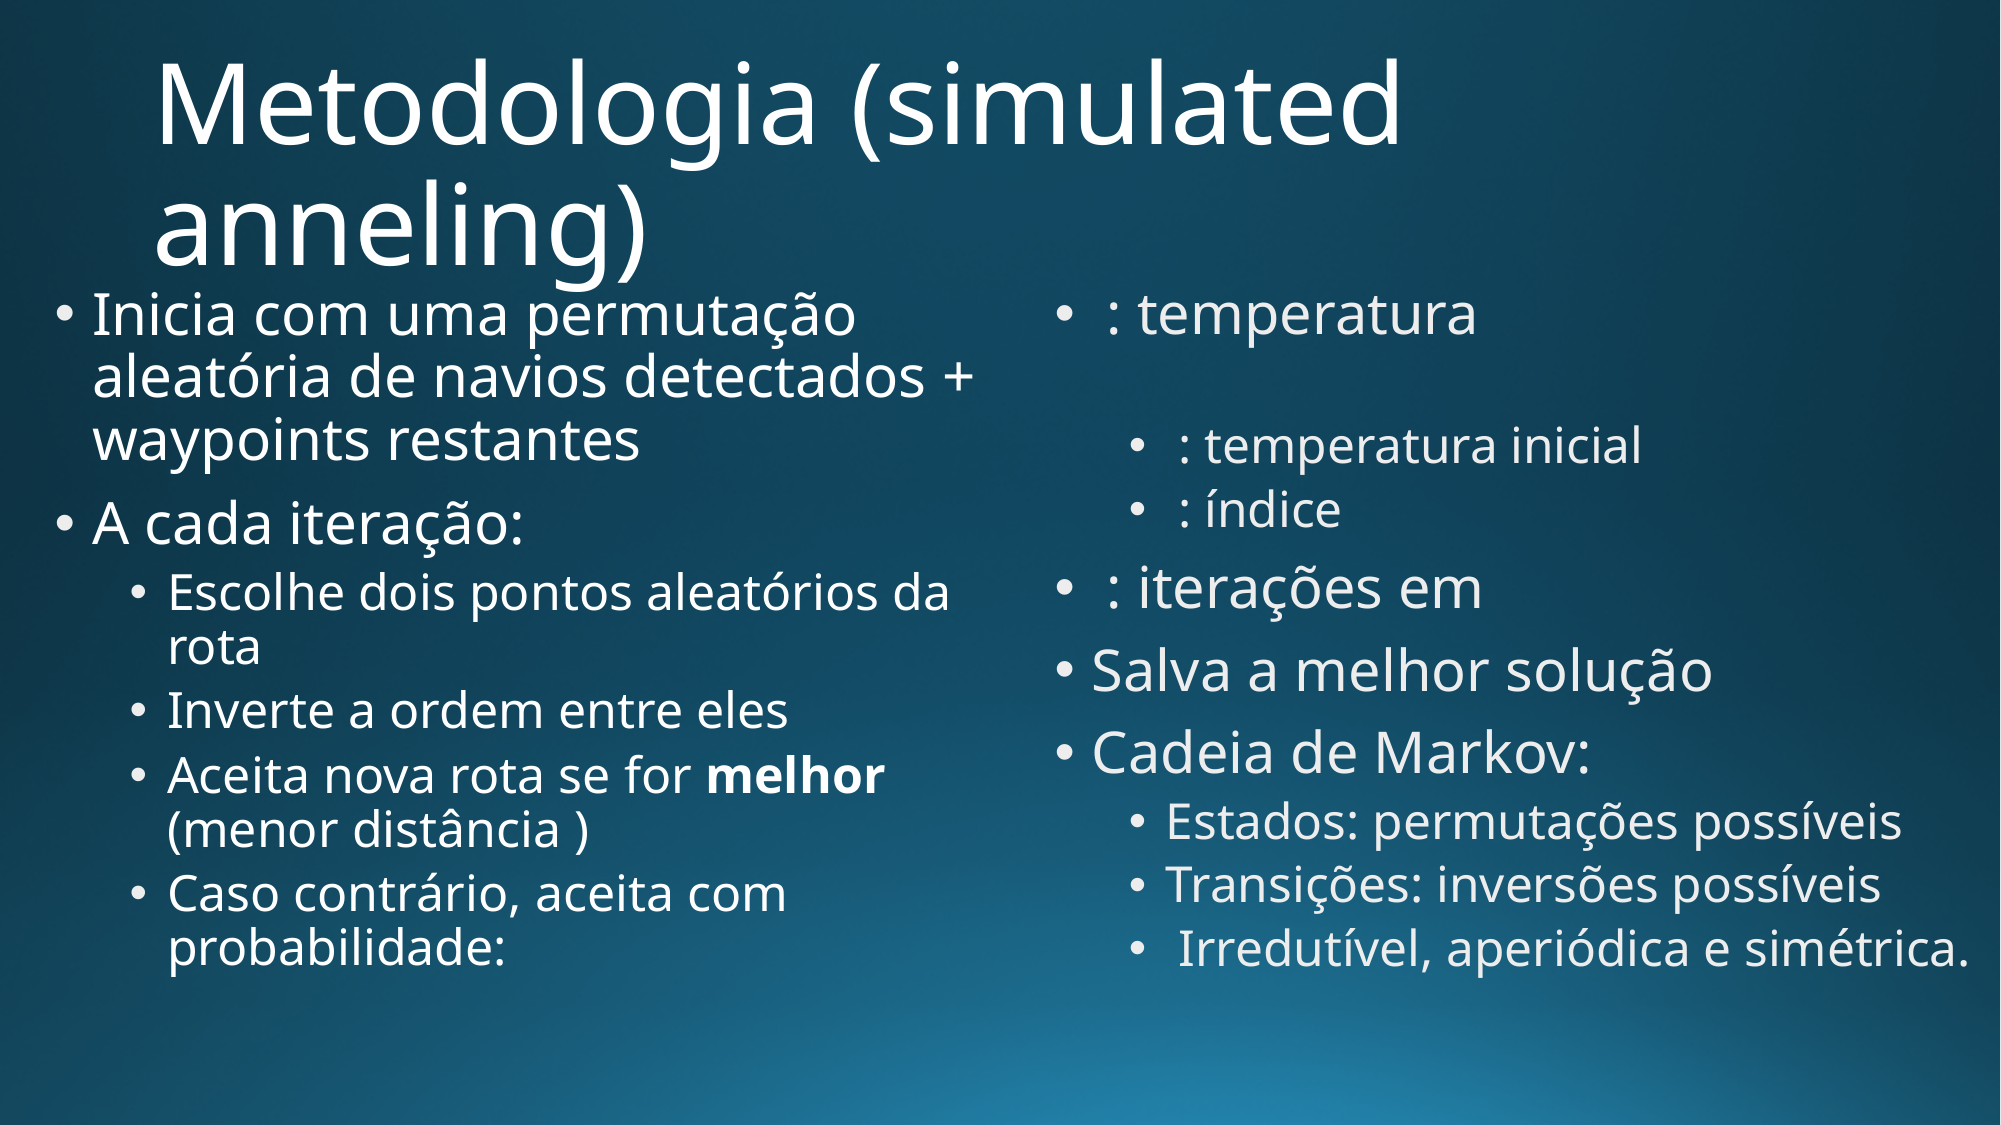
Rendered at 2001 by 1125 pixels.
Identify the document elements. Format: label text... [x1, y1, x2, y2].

title Metodologia (simulated anneling) [137, 59, 1863, 278]
picture [0, 0, 2001, 1125]
text_box [999, 277, 1961, 992]
